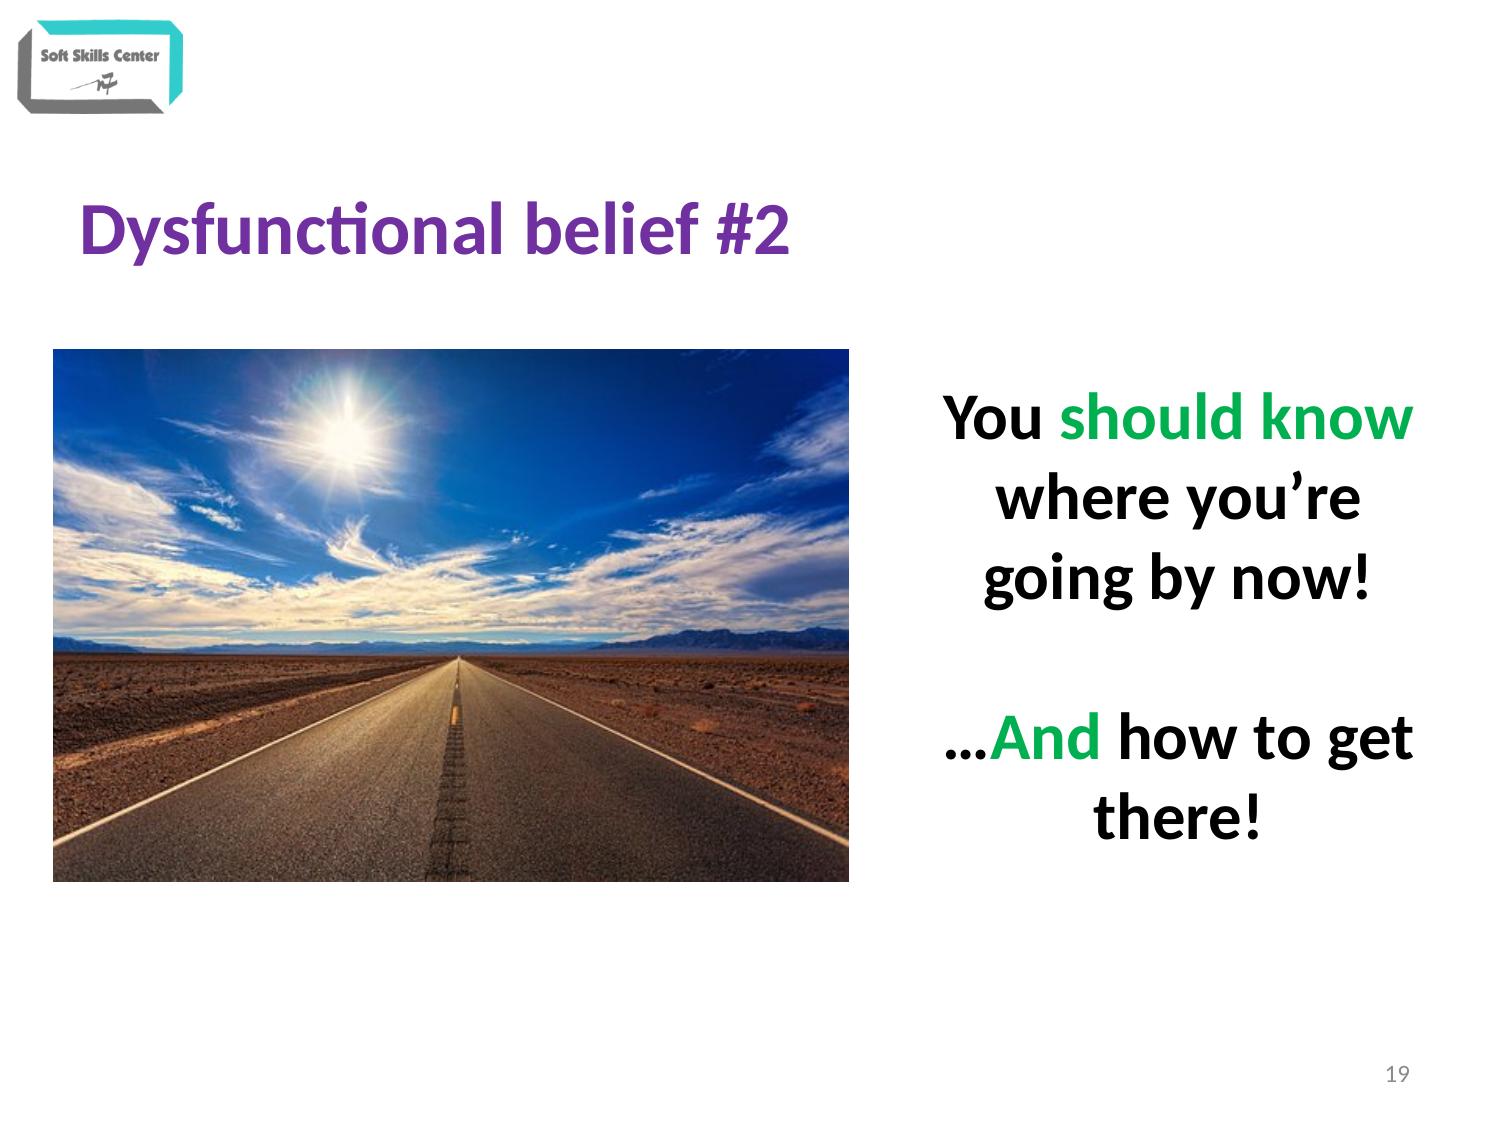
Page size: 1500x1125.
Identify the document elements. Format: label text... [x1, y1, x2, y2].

picture [17, 18, 184, 114]
text_box You should know where you’re going by now! …And how to get there! [918, 365, 1439, 861]
text_box Dysfunctional belief #2 [64, 172, 1412, 278]
picture [52, 349, 849, 882]
slide_number 19 [1074, 1042, 1425, 1103]
